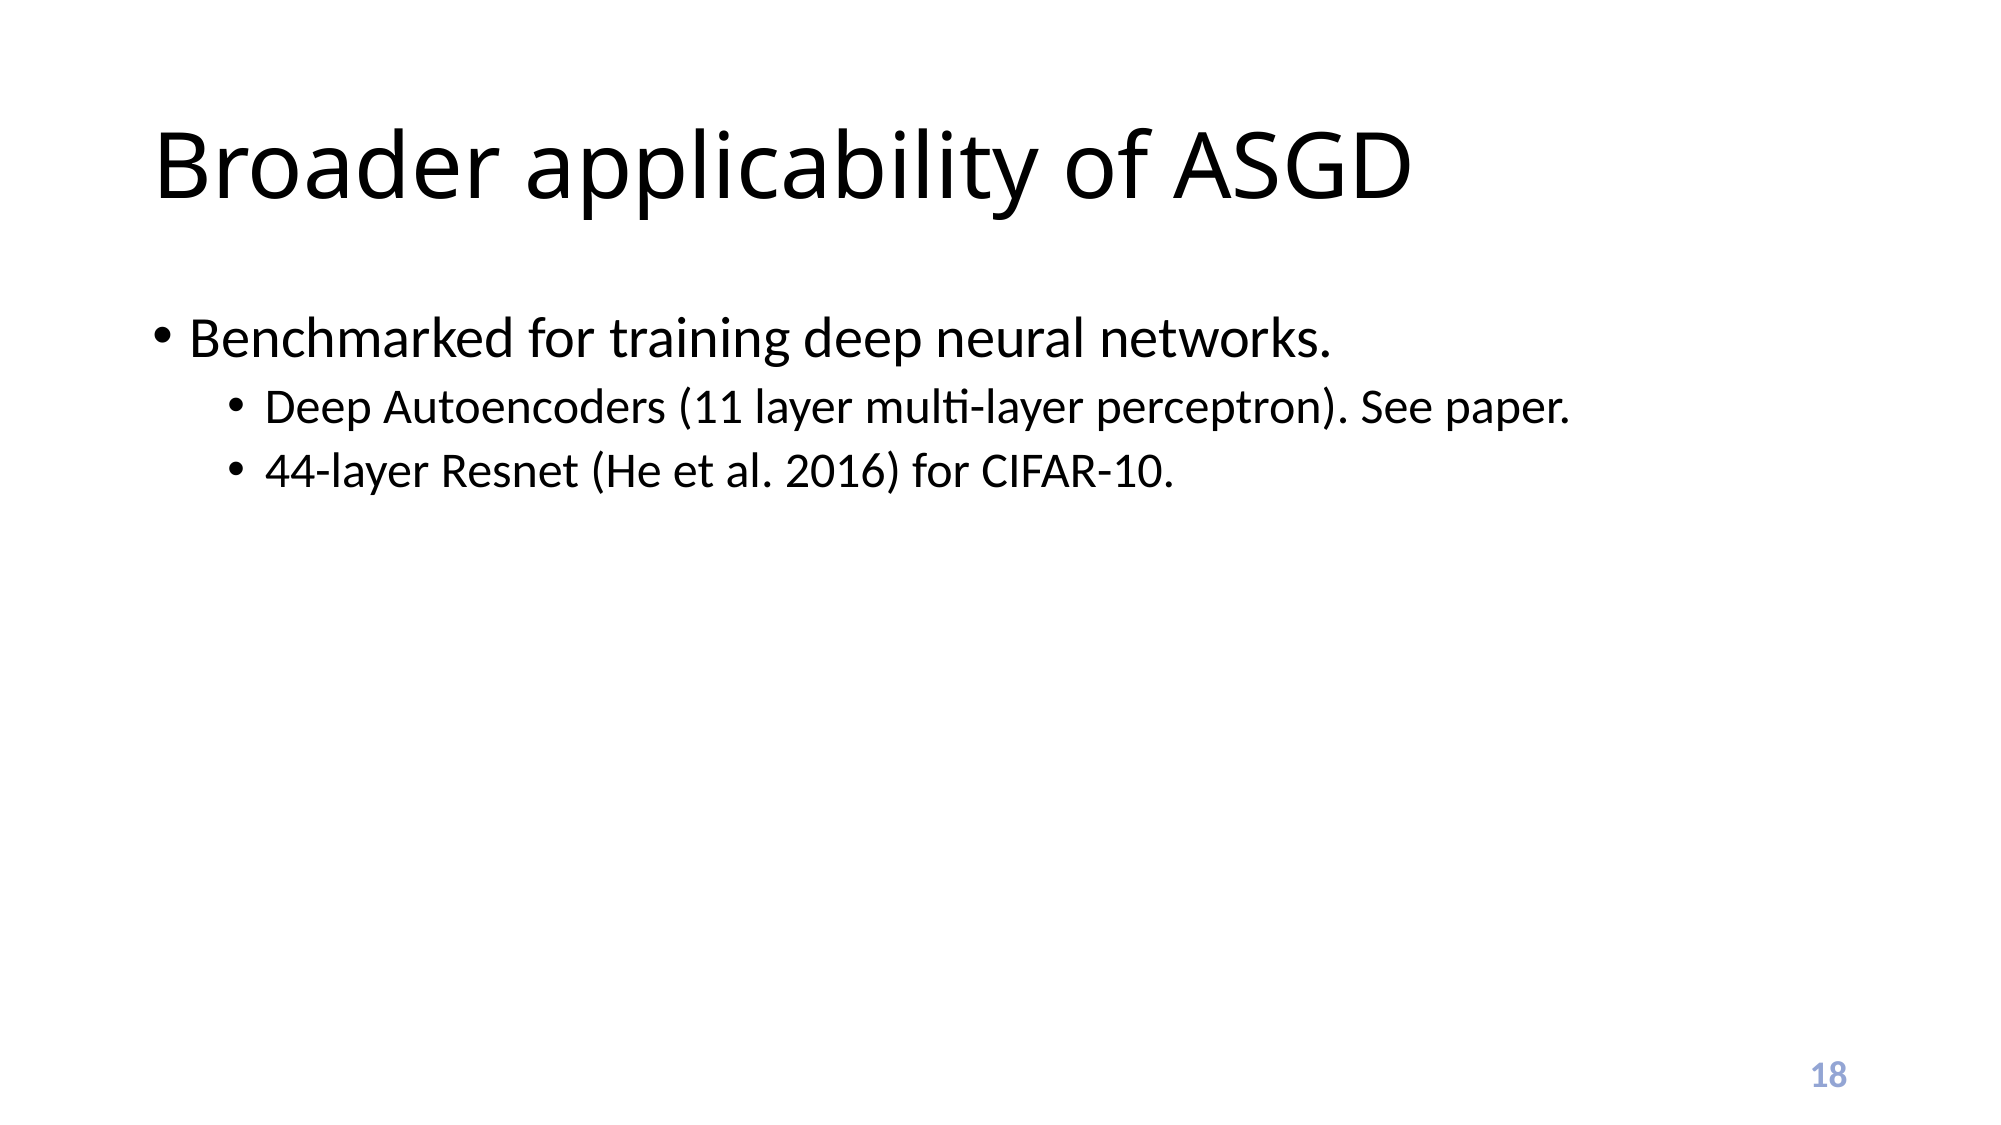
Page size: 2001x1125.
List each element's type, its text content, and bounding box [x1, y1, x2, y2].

title Broader applicability of ASGD [137, 59, 1863, 278]
slide_number 18 [1412, 1042, 1863, 1103]
list Benchmarked for training deep neural networks. Deep Autoencoders (11 layer multi-layer perceptron). See paper. 44-layer Resnet (He et al. 2016) for CIFAR-10. [137, 299, 1863, 1014]
